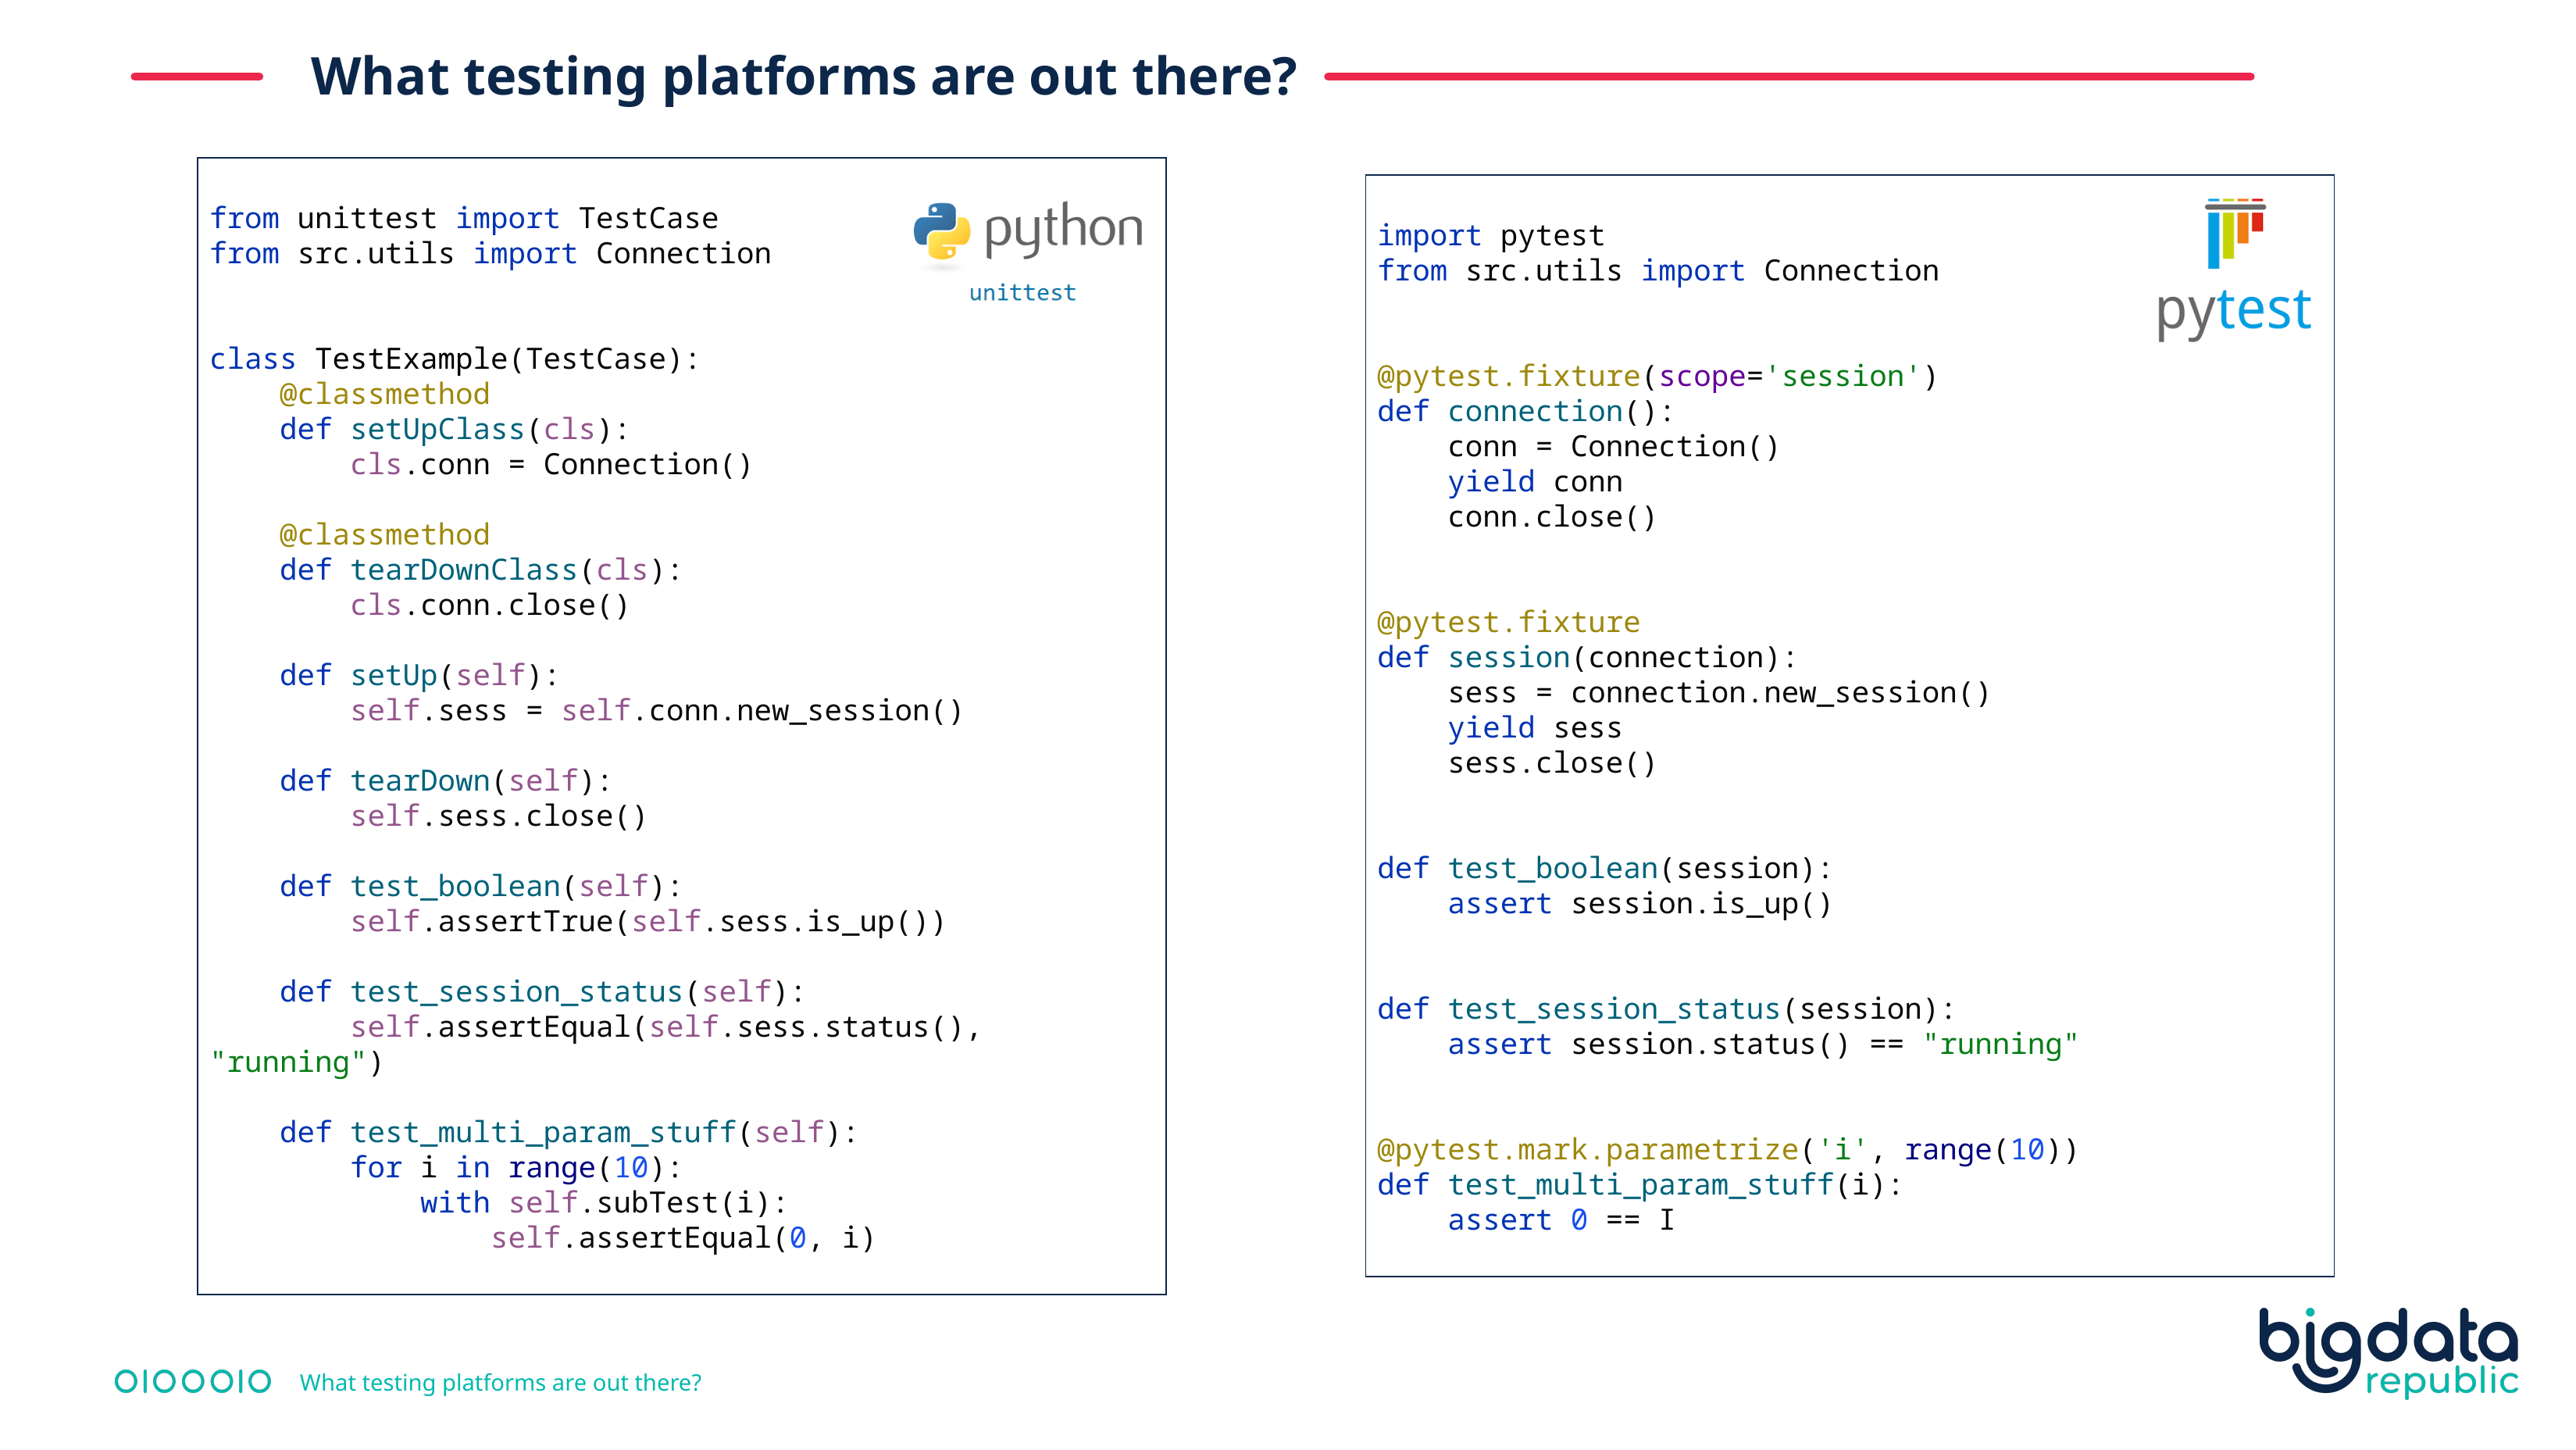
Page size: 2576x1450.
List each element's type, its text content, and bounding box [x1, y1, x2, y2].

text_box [904, 197, 1147, 312]
text_box What testing platforms are out there? [299, 37, 1572, 76]
picture [2260, 1308, 2519, 1401]
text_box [1365, 169, 2335, 1283]
picture [115, 1370, 271, 1394]
text_box What testing platforms are out there? [299, 86, 1572, 111]
footer What testing platforms are out there? [299, 1359, 1684, 1405]
text_box from unittest import TestCase from src.utils import Connection class TestExample(TestCase): @classmethod def setUpClass(cls): cls.conn = Connection() @classmethod def tearDownClass(cls): cls.conn.close() def setUp(self): self.sess = self.conn.new_session() def tearDown(self): self.sess.close() def test_boolean(self): self.assertTrue(self.sess.is_up()) def test_session_status(self): self.assertEqual(self.sess.status(), "running") def test_multi_param_stuff(self): for i in range(10): with self.subTest(i): self.assertEqual(0, i) [198, 158, 1167, 1295]
